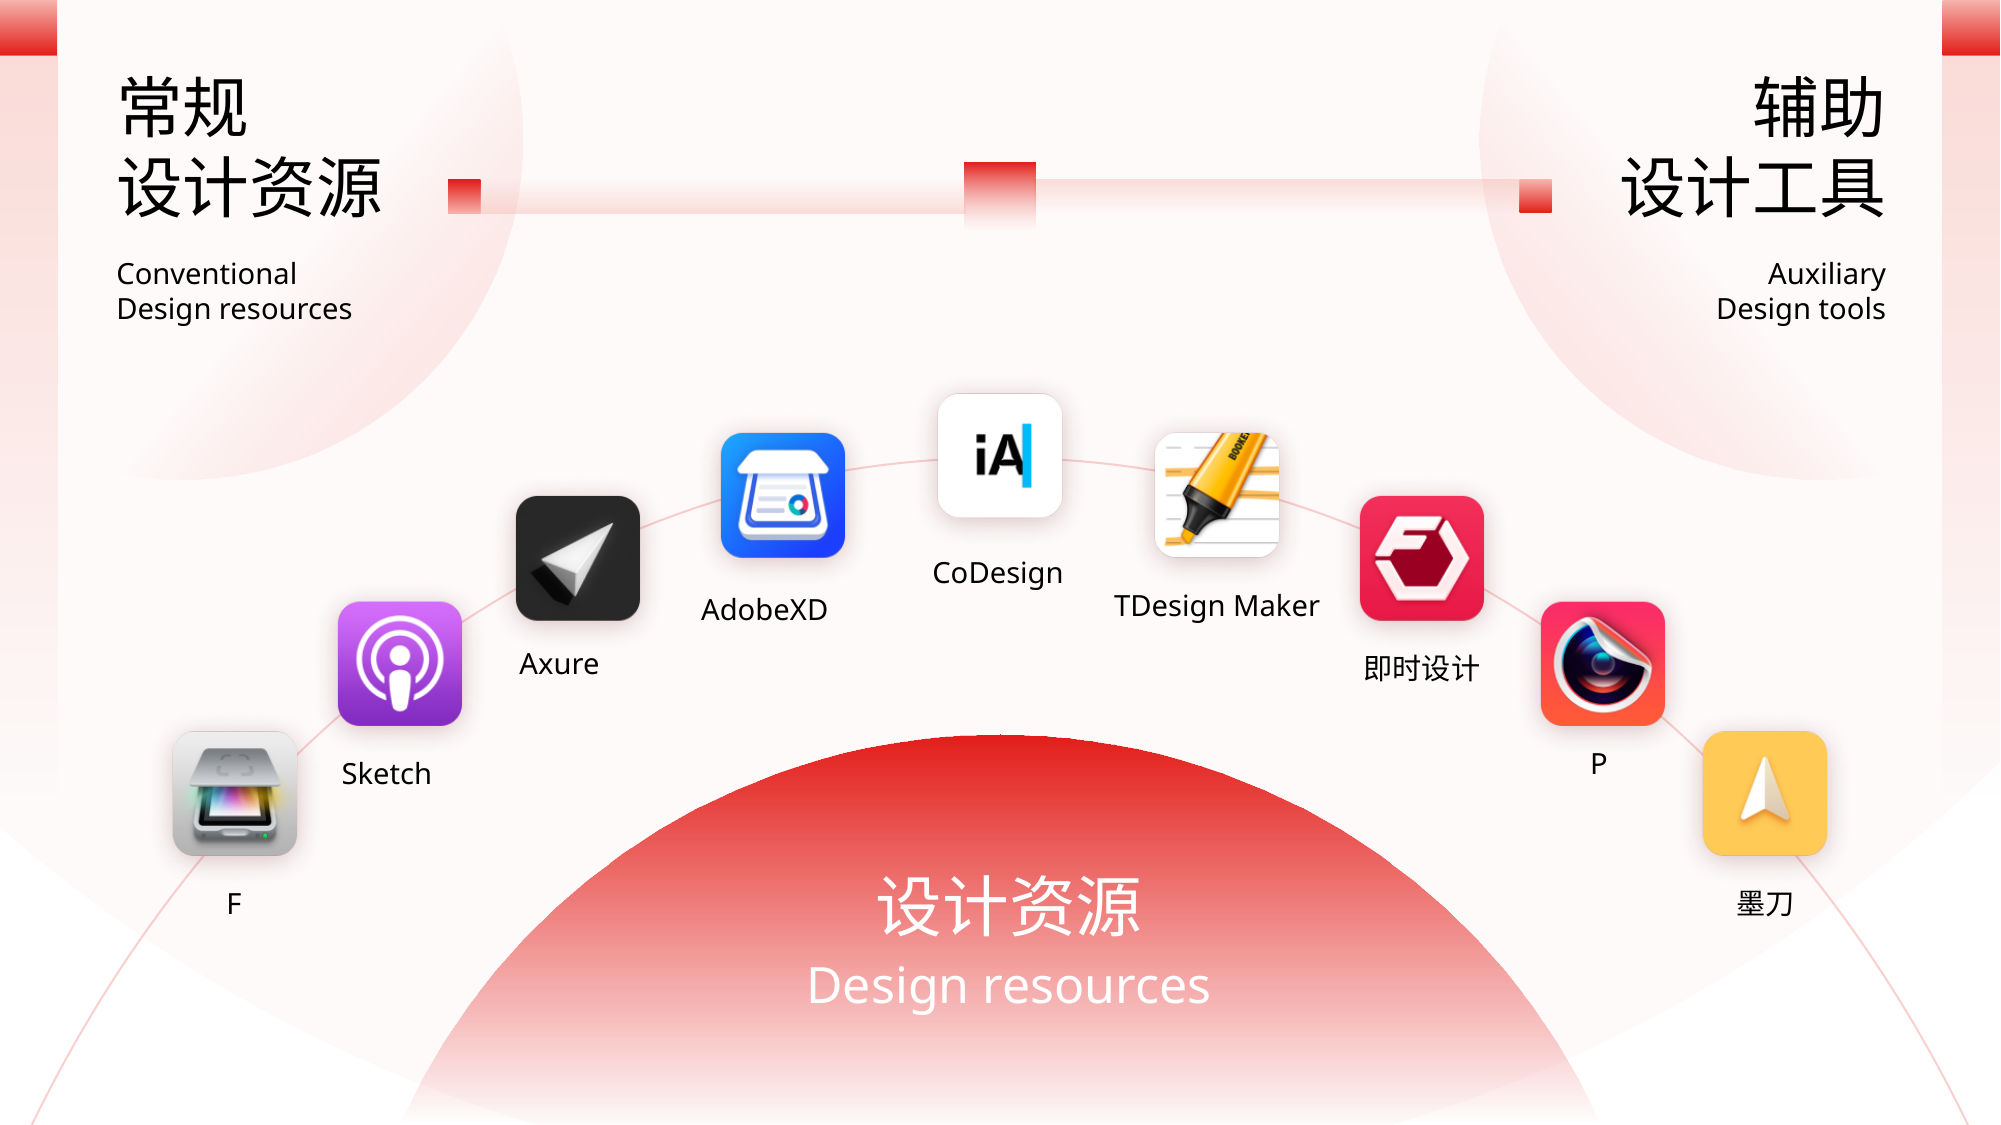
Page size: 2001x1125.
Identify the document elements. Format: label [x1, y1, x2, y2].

text_box [0, 0, 2000, 1125]
picture [692, 408, 874, 591]
picture [1331, 471, 1856, 889]
picture [144, 471, 669, 889]
picture [909, 369, 1091, 551]
picture [1126, 408, 1308, 591]
